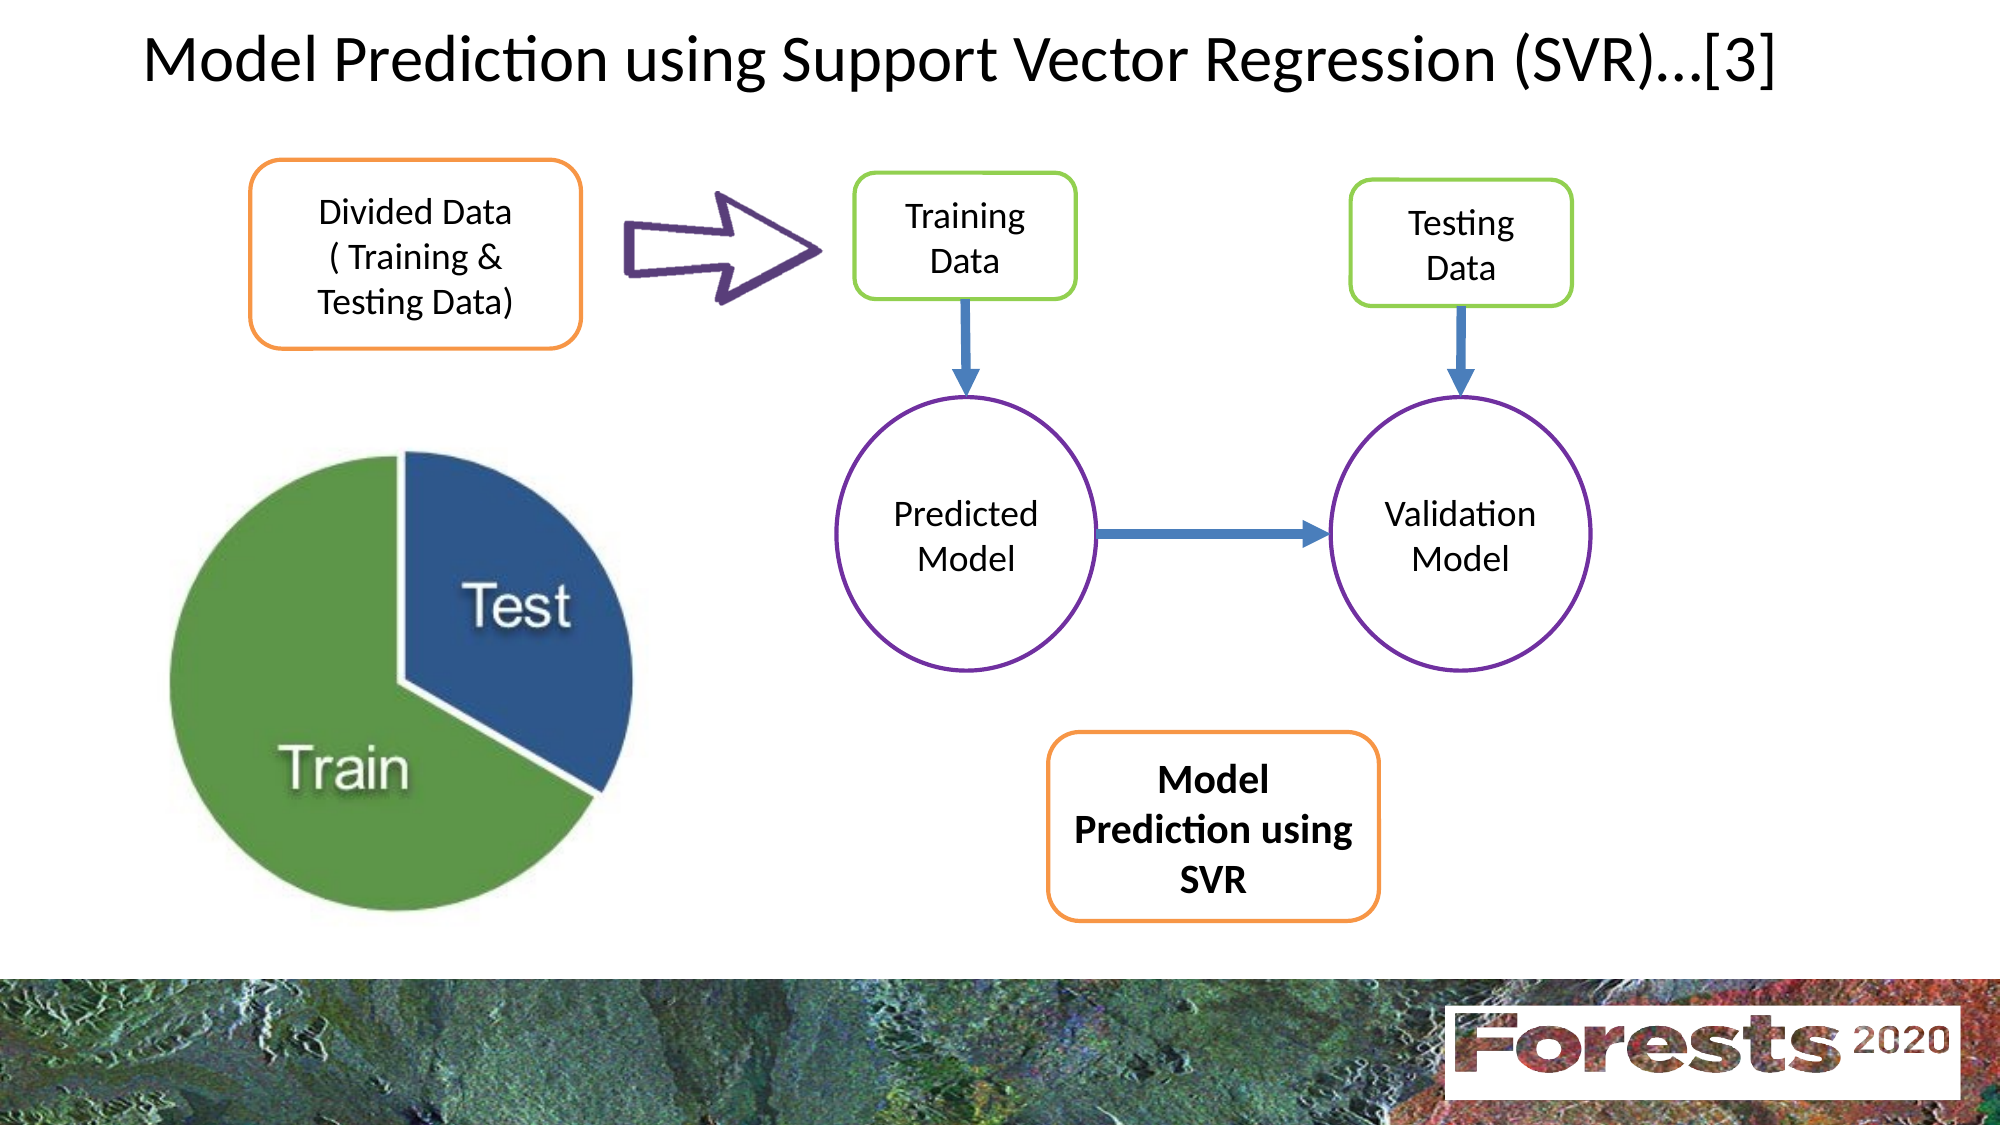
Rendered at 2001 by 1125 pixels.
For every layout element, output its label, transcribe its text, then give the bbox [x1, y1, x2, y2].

picture [113, 420, 682, 945]
text_box Divided Data ( Training & Testing Data) [248, 157, 584, 351]
text_box Model Prediction using SVR [1046, 729, 1382, 924]
text_box Validation Model [1328, 395, 1593, 673]
text_box Predicted Model [834, 395, 1099, 673]
text_box Testing Data [1348, 177, 1575, 309]
picture [574, 191, 828, 307]
picture [0, 979, 2000, 1125]
text_box Training Data [852, 170, 1078, 302]
text_box Model Prediction using Support Vector Regression (SVR)…[3] [39, 7, 1882, 147]
